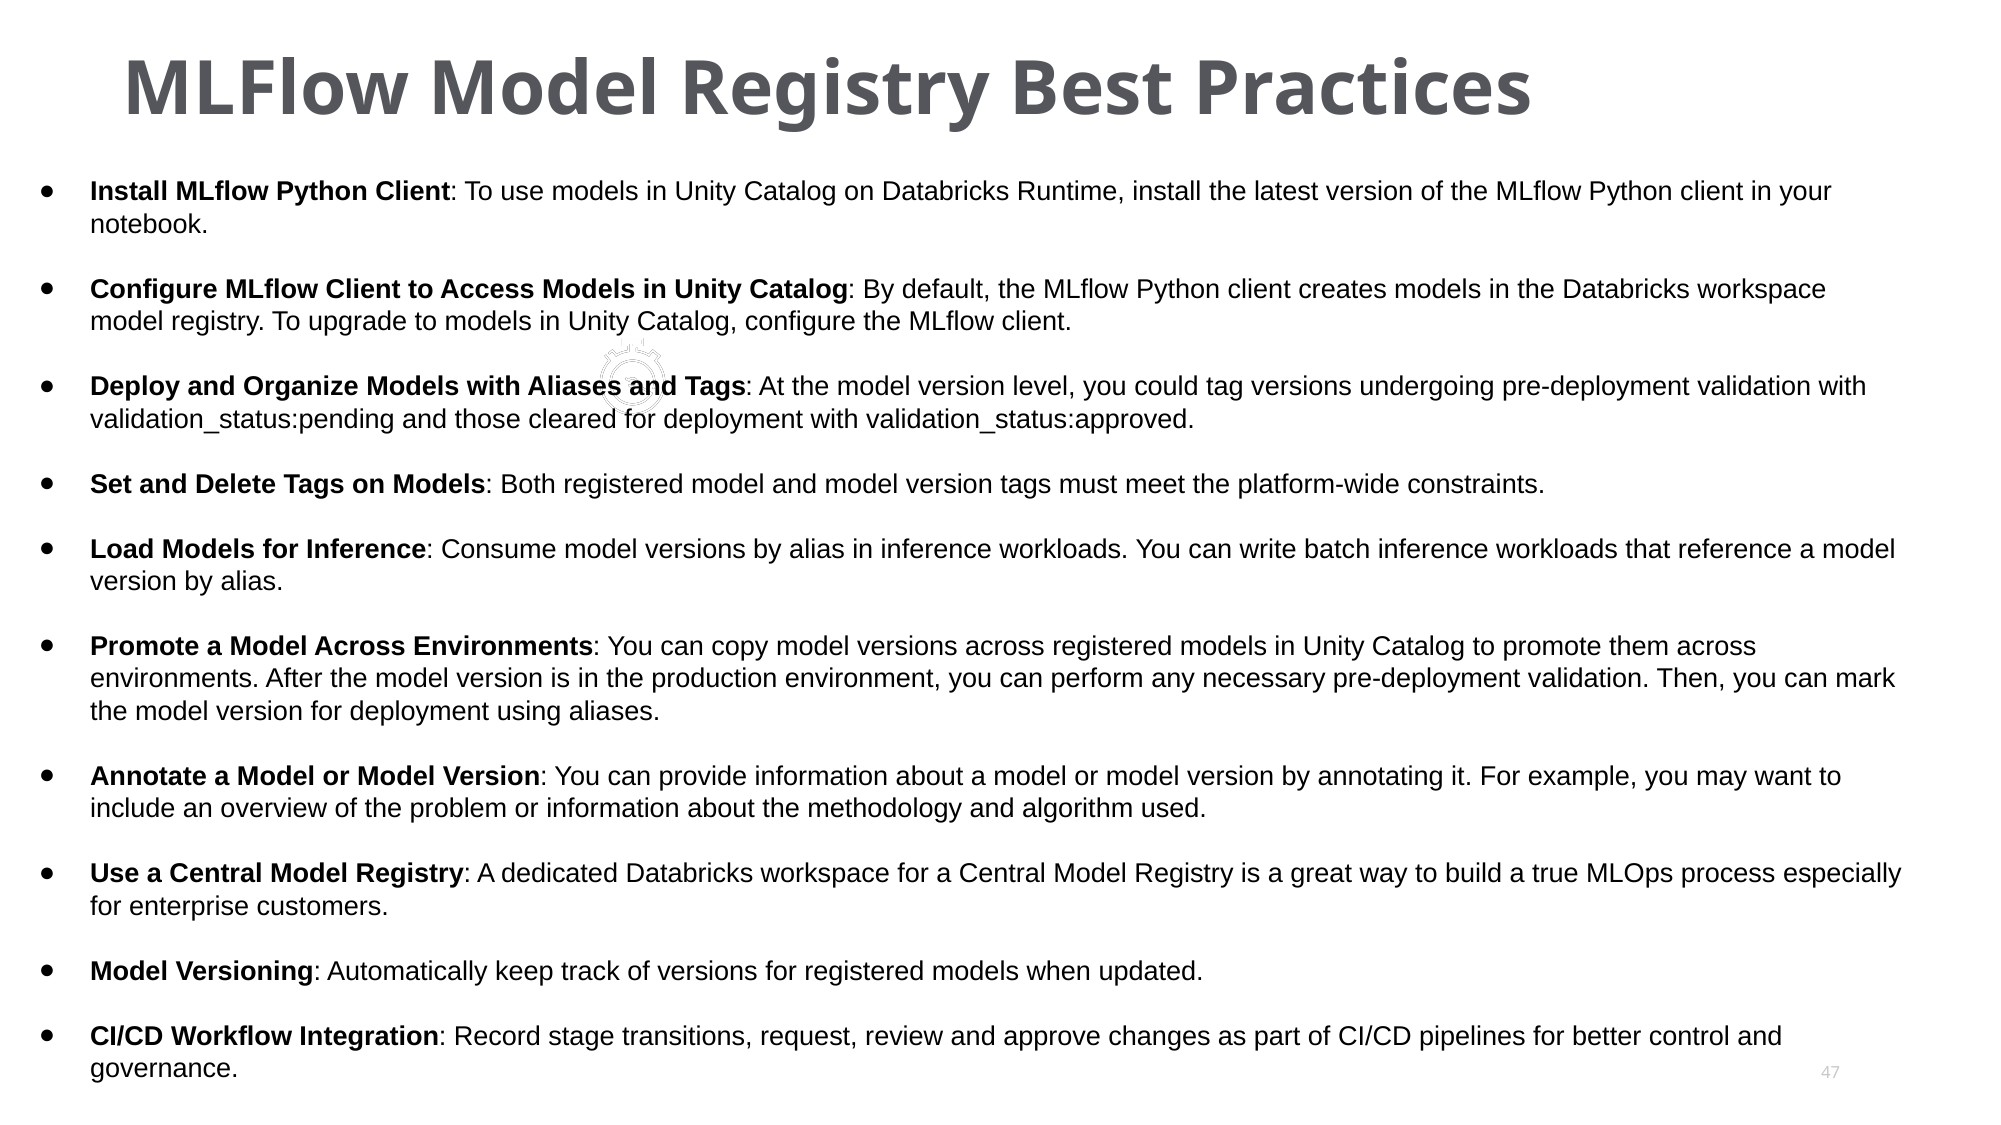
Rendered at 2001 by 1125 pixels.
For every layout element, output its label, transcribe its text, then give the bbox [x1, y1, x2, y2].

picture [584, 328, 681, 425]
title MLFlow Model Registry Best Practices [122, 87, 1872, 158]
text_box Install MLflow Python Client: To use models in Unity Catalog on Databricks Runtime, install the latest version of the MLflow Python client in your notebook. Configure MLflow Client to Access Models in Unity Catalog: By default, the MLflow Python client creates models in the Databricks workspace model registry. To upgrade to models in Unity Catalog, configure the MLflow client. Deploy and Organize Models with Aliases and Tags: At the model version level, you could tag versions undergoing pre-deployment validation with validation_status:pending and those cleared for deployment with validation_status:approved. Set and Delete Tags on Models: Both registered model and model version tags must meet the platform-wide constraints. Load Models for Inference: Consume model versions by alias in inference workloads. You can write batch inference workloads that reference a model version by alias. Promote a Model Across Environments: You can copy model versions across registered models in Unity Catalog to promote them across environments. After the model version is in the production environment, you can perform any necessary pre-deployment validation. Then, you can mark the model version for deployment using aliases. Annotate a Model or Model Version: You can provide information about a model or model version by annotating it. For example, you may want to include an overview of the problem or information about the methodology and algorithm used. Use a Central Model Registry: A dedicated Databricks workspace for a Central Model Registry is a great way to build a true MLOps process especially for enterprise customers. Model Versioning: Automatically keep track of versions for registered models when updated. CI/CD Workflow Integration: Record stage transitions, request, review and approve changes as part of CI/CD pipelines for better control and governance. [0, 158, 1917, 1125]
